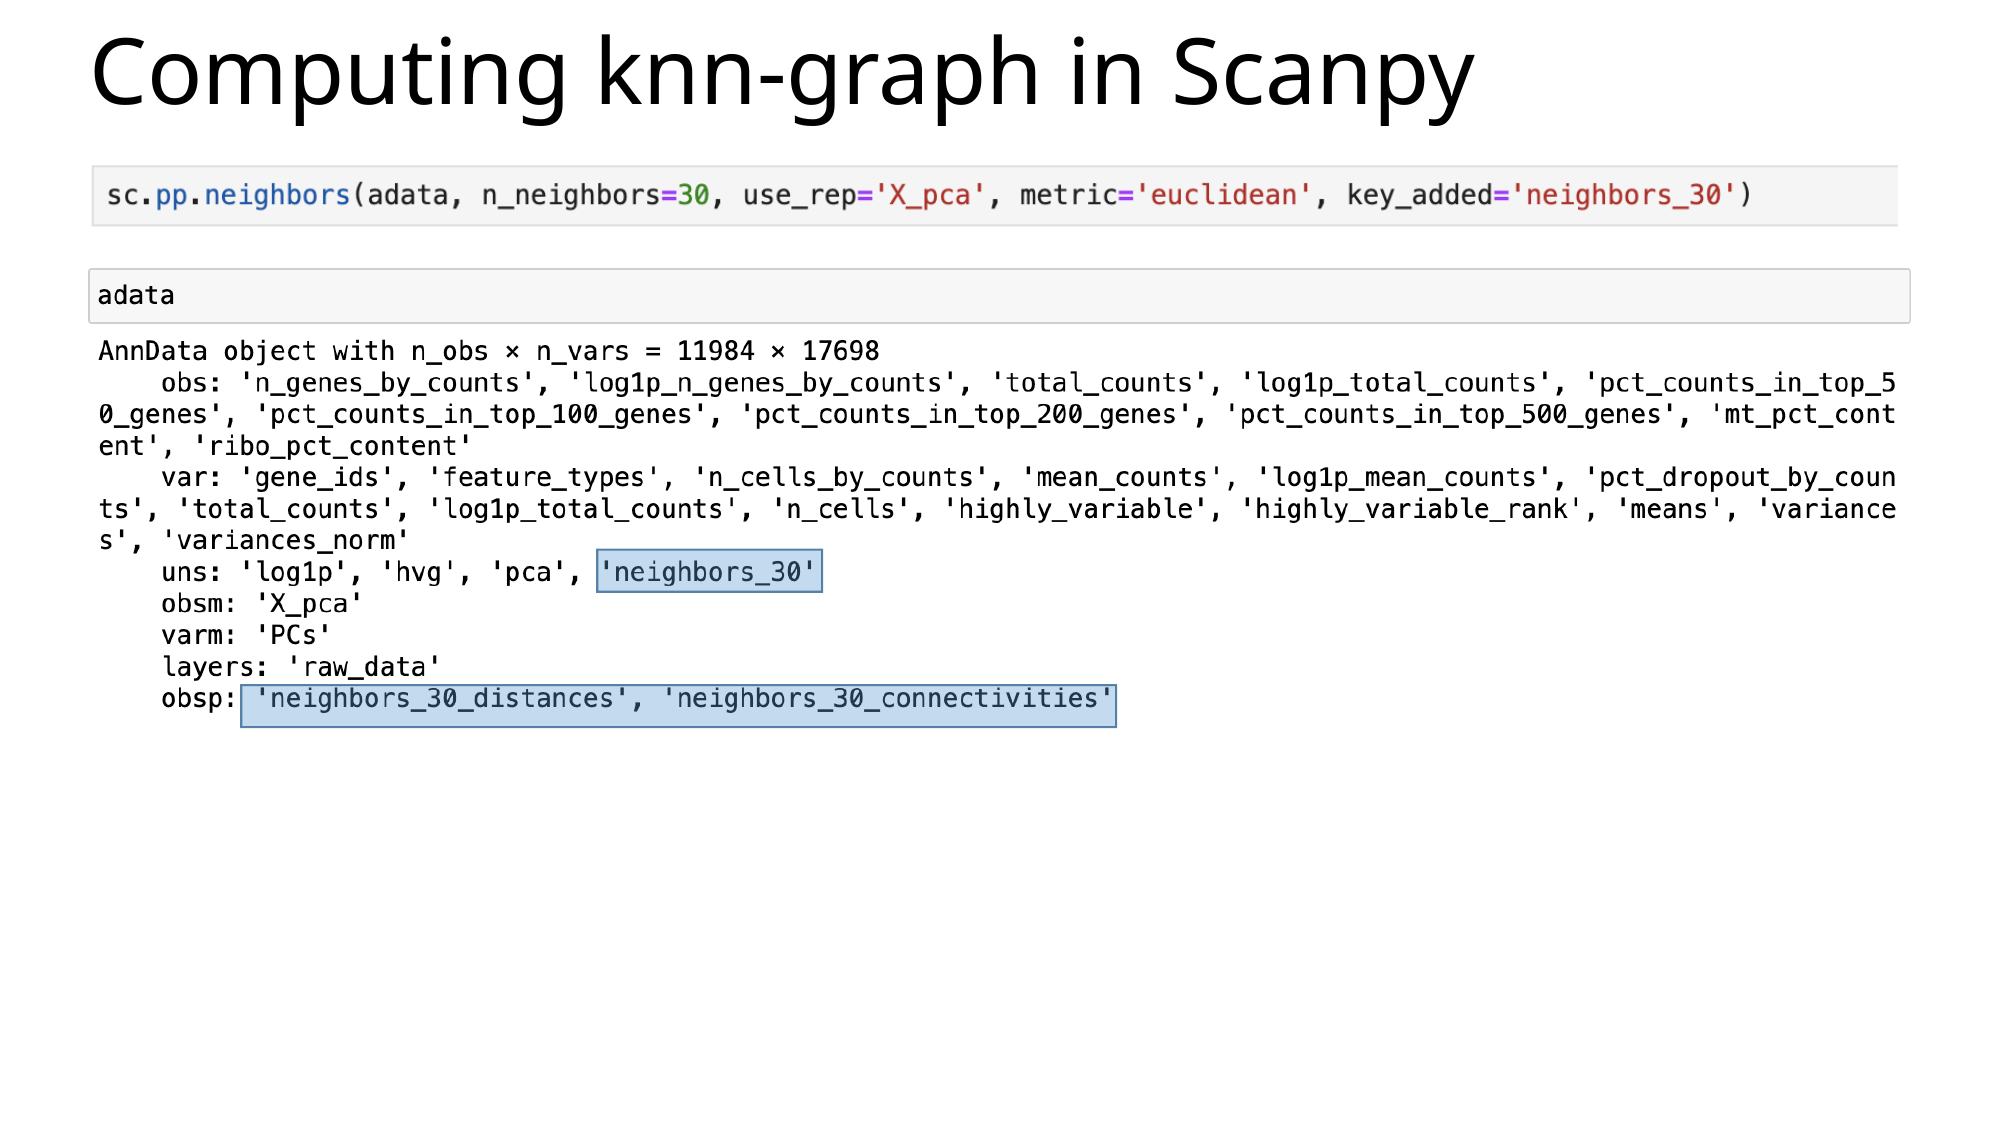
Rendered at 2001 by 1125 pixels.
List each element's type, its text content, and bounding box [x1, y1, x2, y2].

picture [74, 142, 1898, 237]
picture [78, 246, 1922, 772]
title Computing knn-graph in Scanpy [74, 0, 1800, 142]
